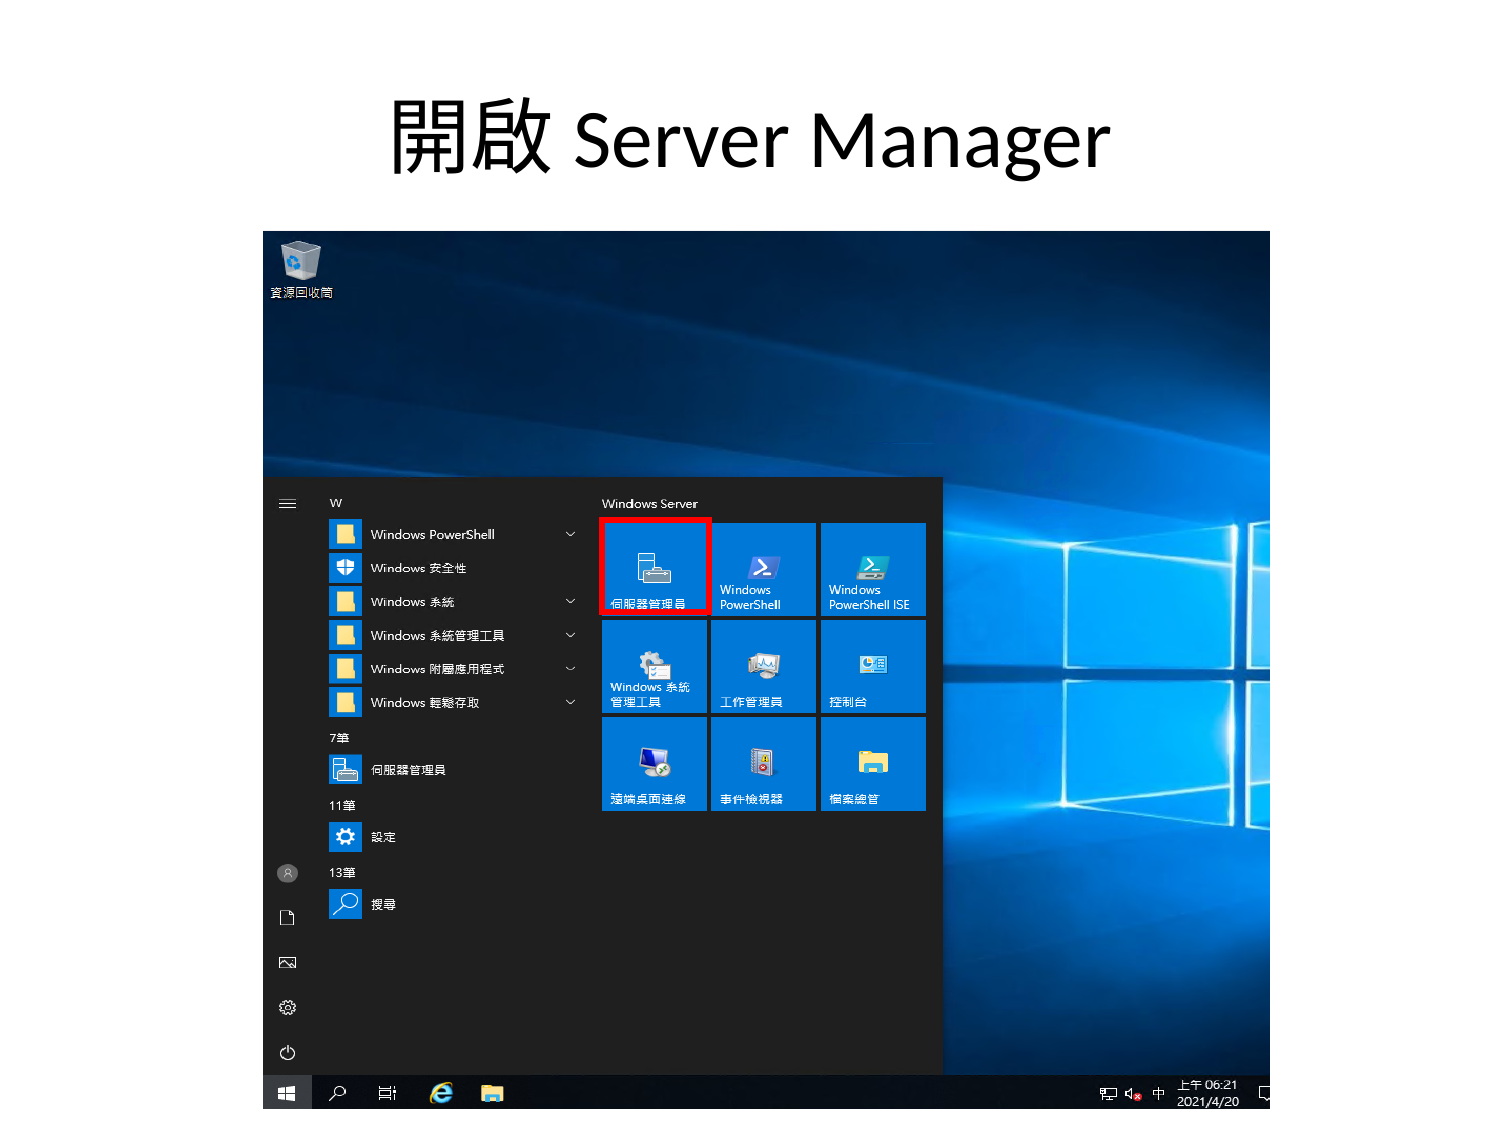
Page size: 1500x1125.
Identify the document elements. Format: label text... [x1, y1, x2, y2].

picture [263, 230, 1270, 1109]
text_box 開啟Server Manager [372, 76, 1128, 192]
